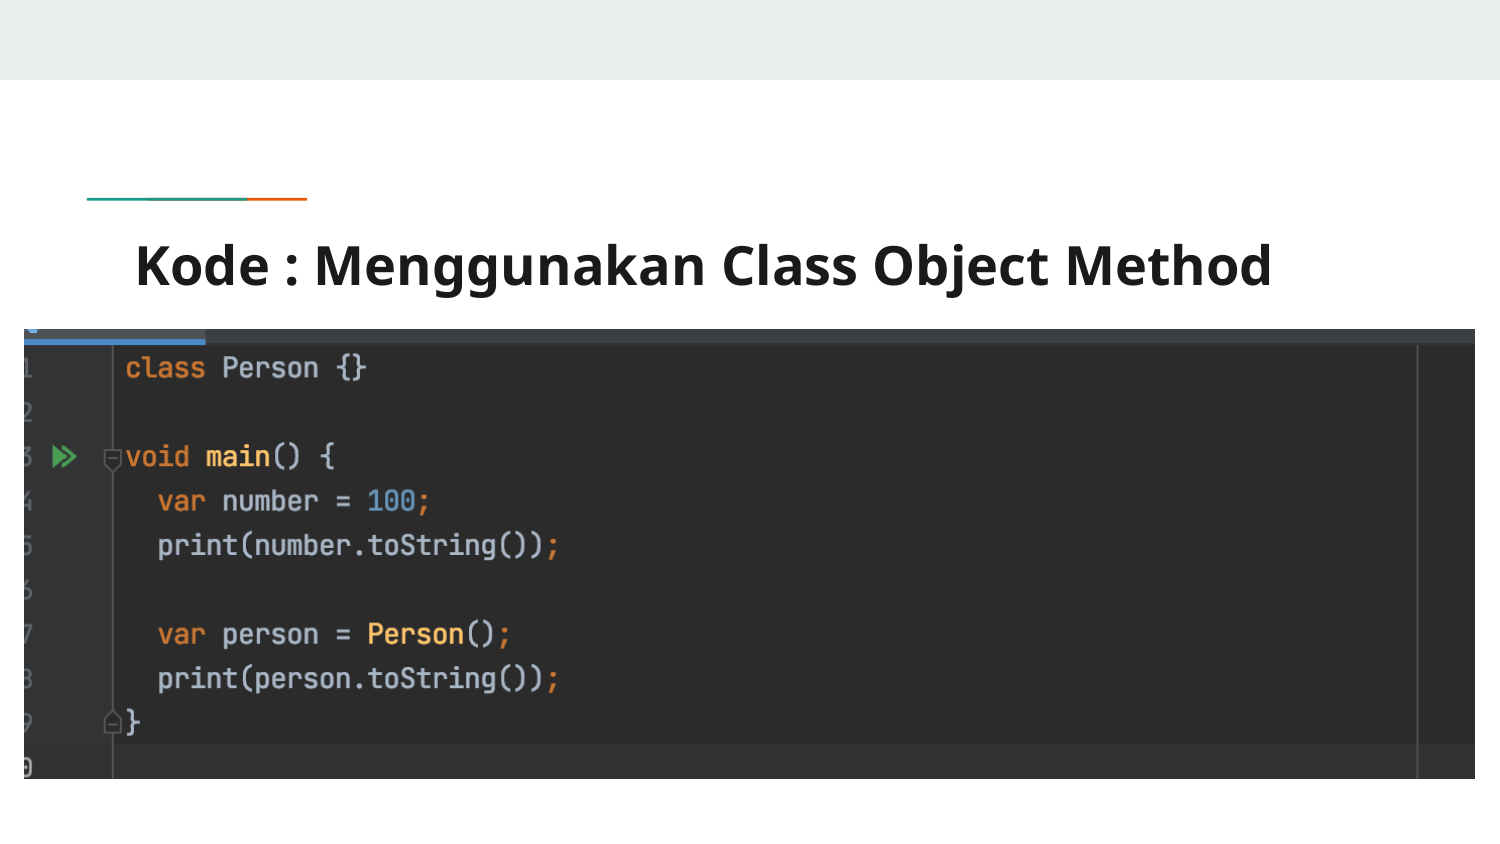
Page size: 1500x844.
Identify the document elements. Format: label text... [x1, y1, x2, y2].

picture [24, 328, 1476, 780]
title Kode : Menggunakan Class Object Method [119, 216, 1381, 305]
